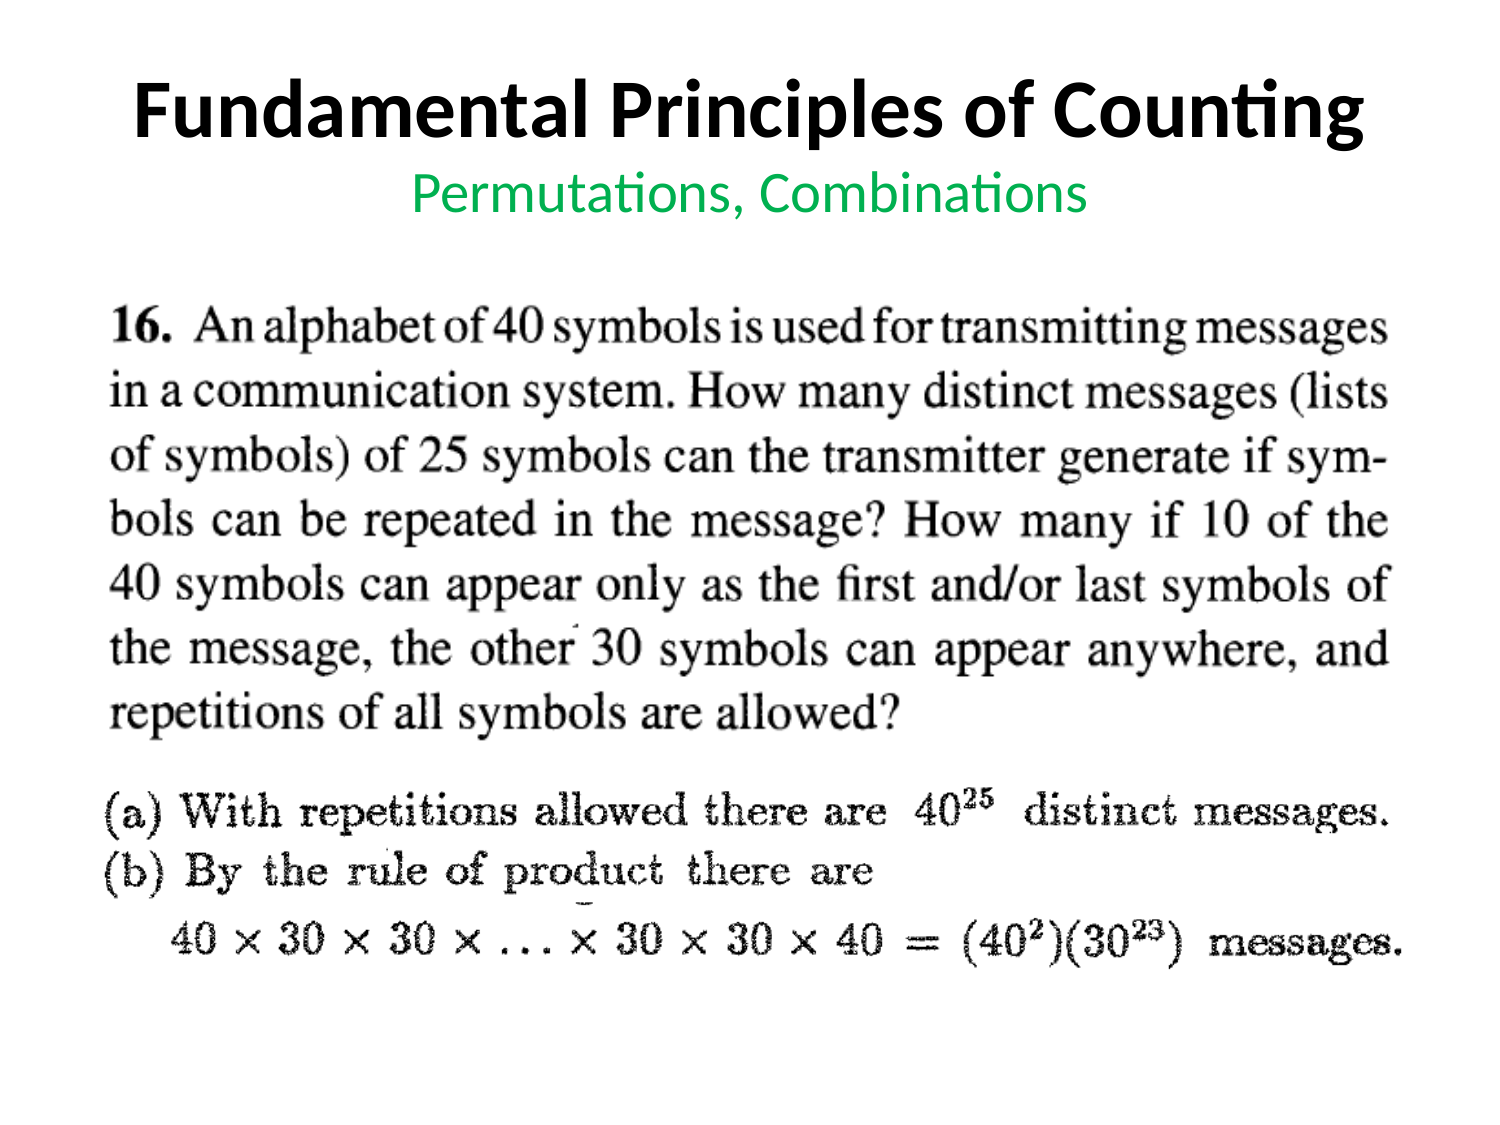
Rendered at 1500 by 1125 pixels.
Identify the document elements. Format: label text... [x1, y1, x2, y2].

picture [99, 287, 1399, 763]
picture [83, 781, 1422, 977]
title Fundamental Principles of Counting Permutations, Combinations [75, 45, 1425, 233]
